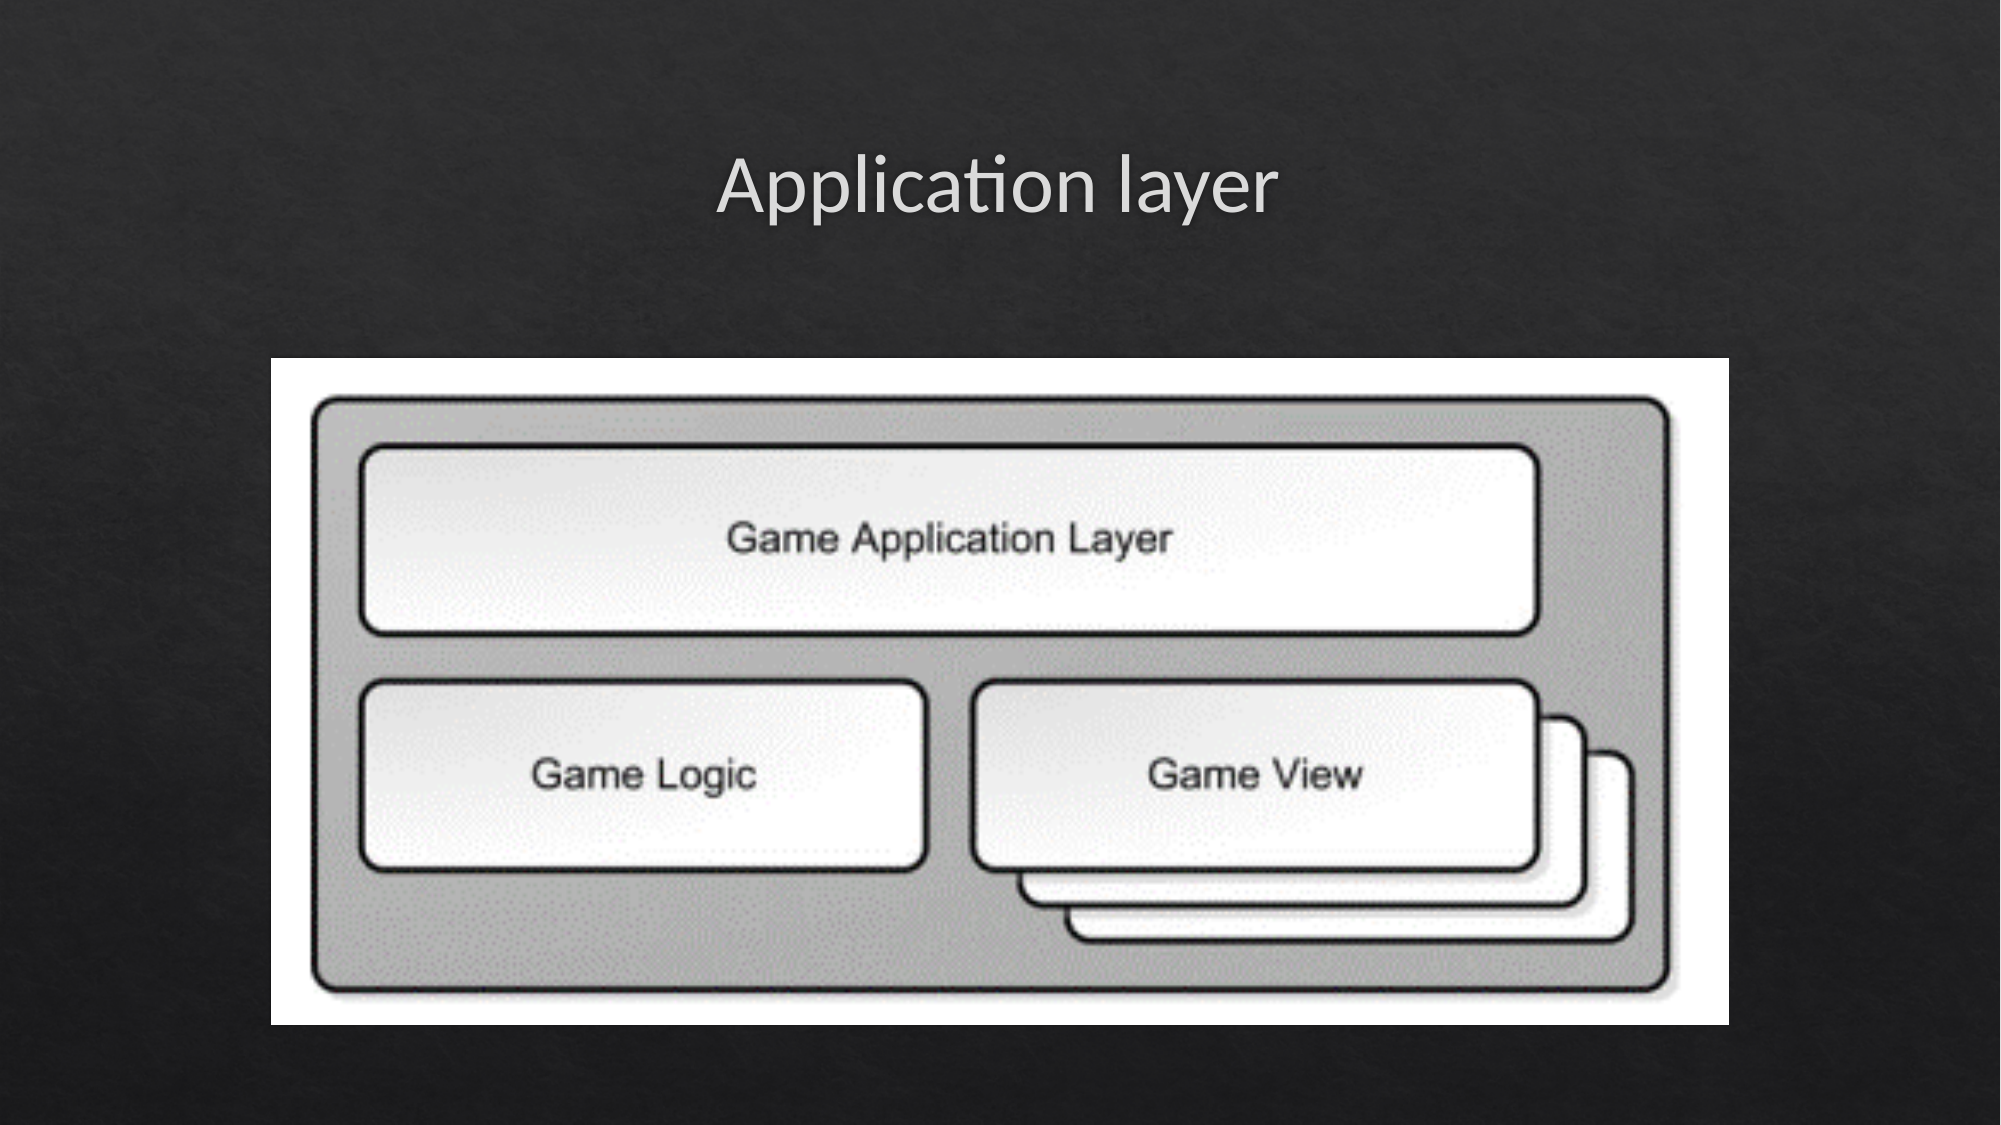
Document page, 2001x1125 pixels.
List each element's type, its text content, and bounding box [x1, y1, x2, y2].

title Application layer [149, 99, 1849, 260]
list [271, 357, 1729, 1026]
